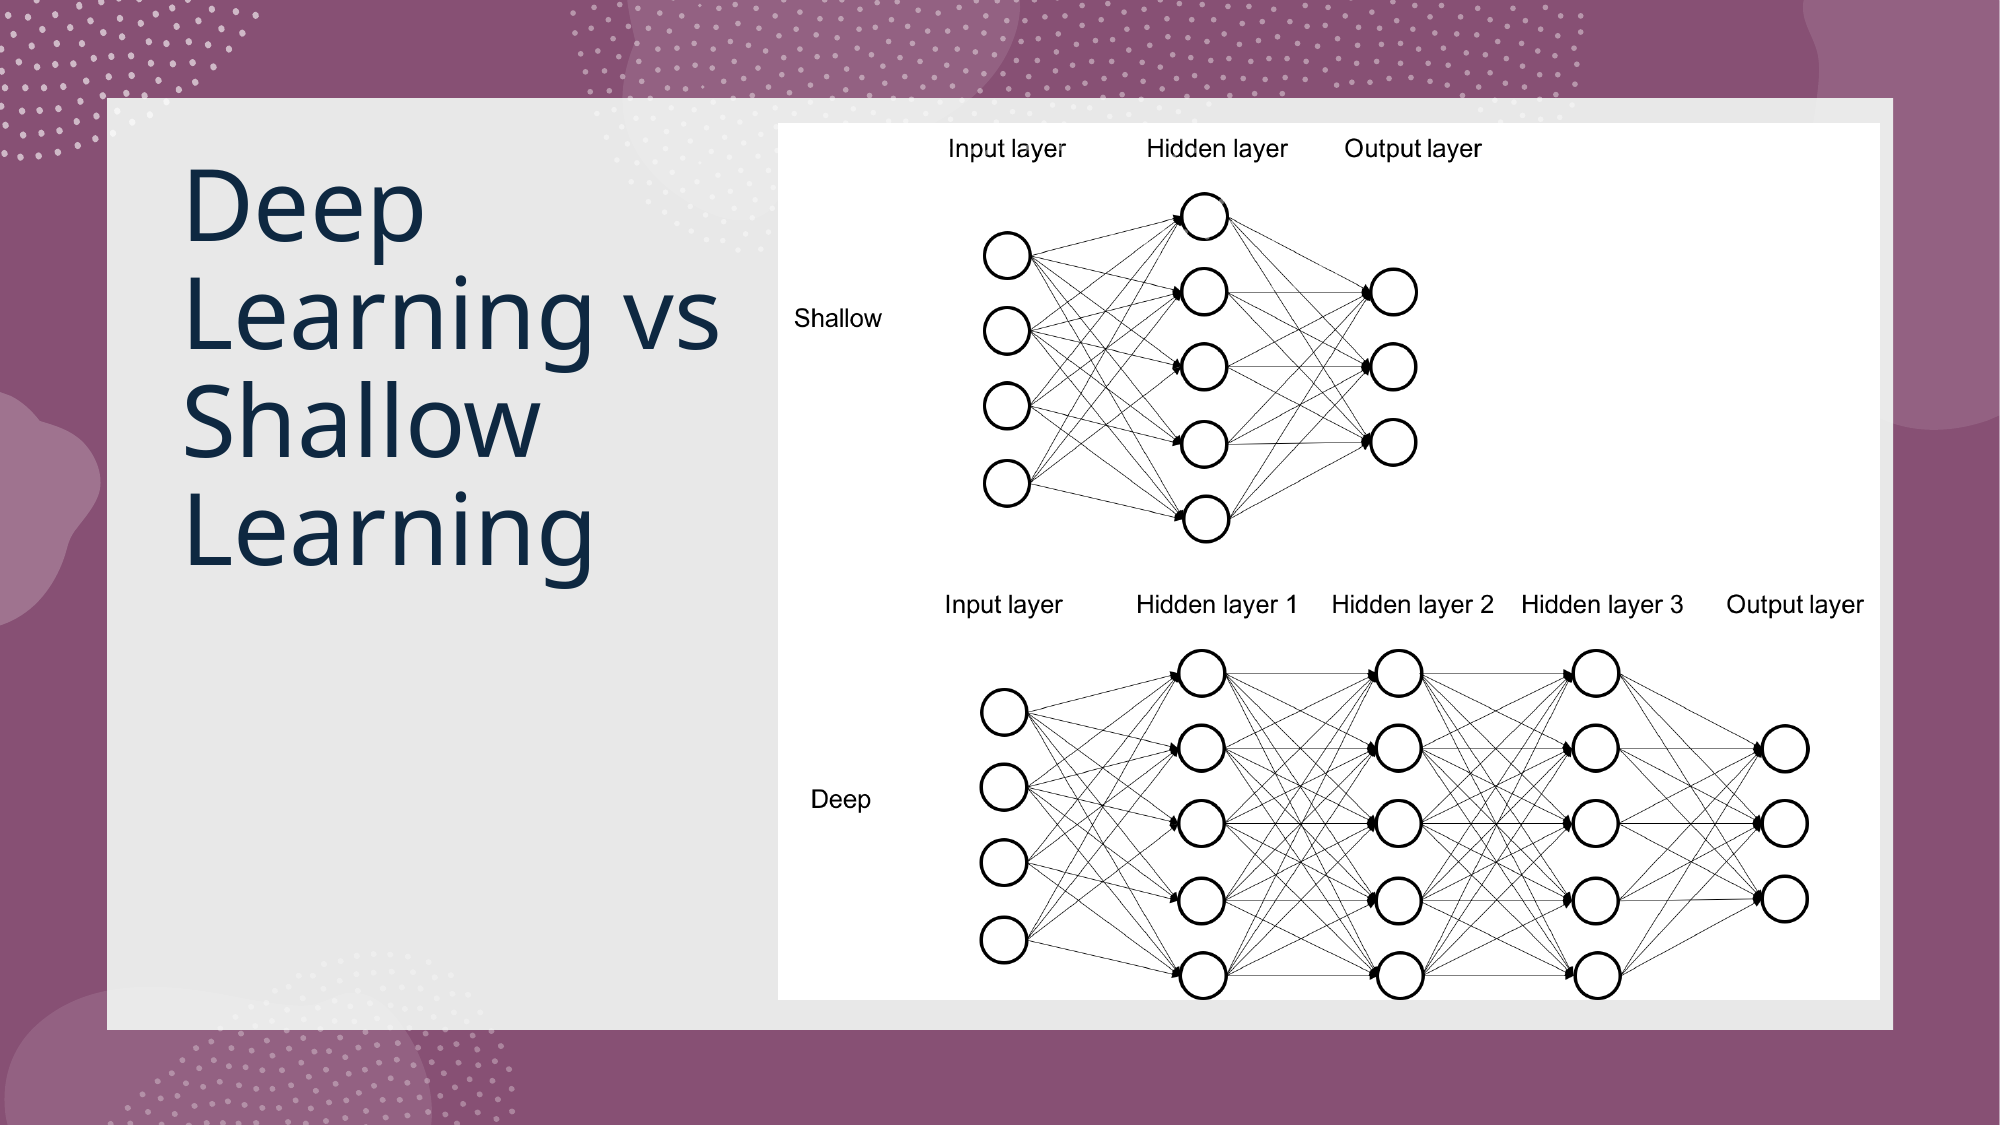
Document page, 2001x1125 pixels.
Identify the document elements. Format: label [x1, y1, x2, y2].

text_box [0, 0, 2000, 1125]
